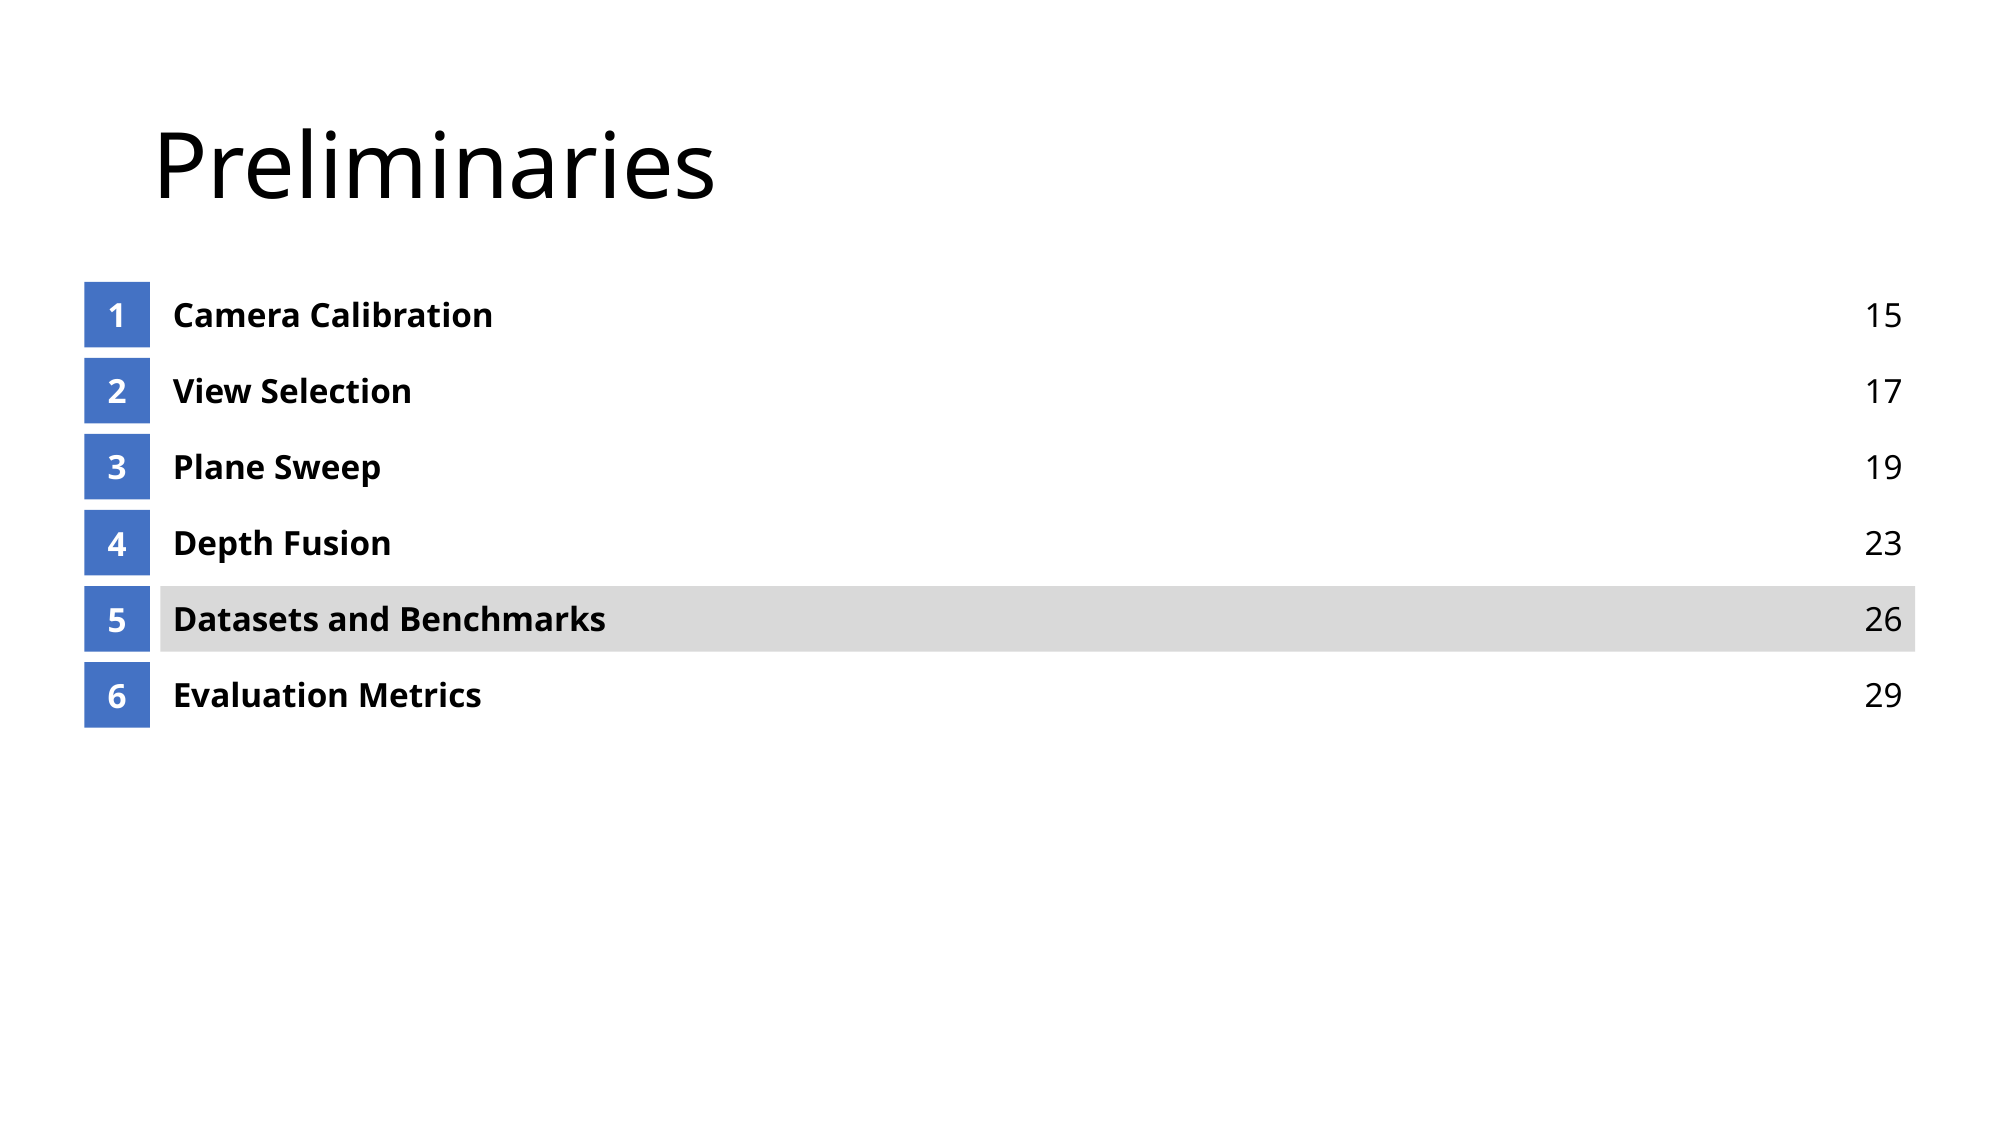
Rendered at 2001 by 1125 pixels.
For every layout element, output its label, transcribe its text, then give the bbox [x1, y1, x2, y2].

text_box 26 [1884, 585, 1904, 653]
text_box 23 [1884, 509, 1904, 577]
text_box View Selection [159, 357, 566, 424]
text_box Plane Sweep [159, 433, 566, 500]
text_box 15 [1884, 281, 1904, 348]
text_box 17 [1884, 357, 1904, 424]
text_box Evaluation Metrics [159, 661, 566, 729]
title Preliminaries [137, 59, 1863, 278]
text_box 19 [1884, 433, 1904, 500]
text_box [566, 585, 1884, 653]
text_box Depth Fusion [159, 509, 566, 577]
text_box 6 [83, 661, 151, 729]
text_box 2 [83, 357, 151, 424]
text_box Datasets and Benchmarks [159, 585, 566, 653]
text_box [1904, 585, 1916, 653]
text_box Camera Calibration [159, 281, 566, 348]
text_box 29 [1884, 661, 1904, 729]
text_box 1 [83, 281, 151, 348]
text_box 4 [83, 509, 151, 577]
text_box 5 [83, 585, 151, 653]
text_box 3 [83, 433, 151, 500]
